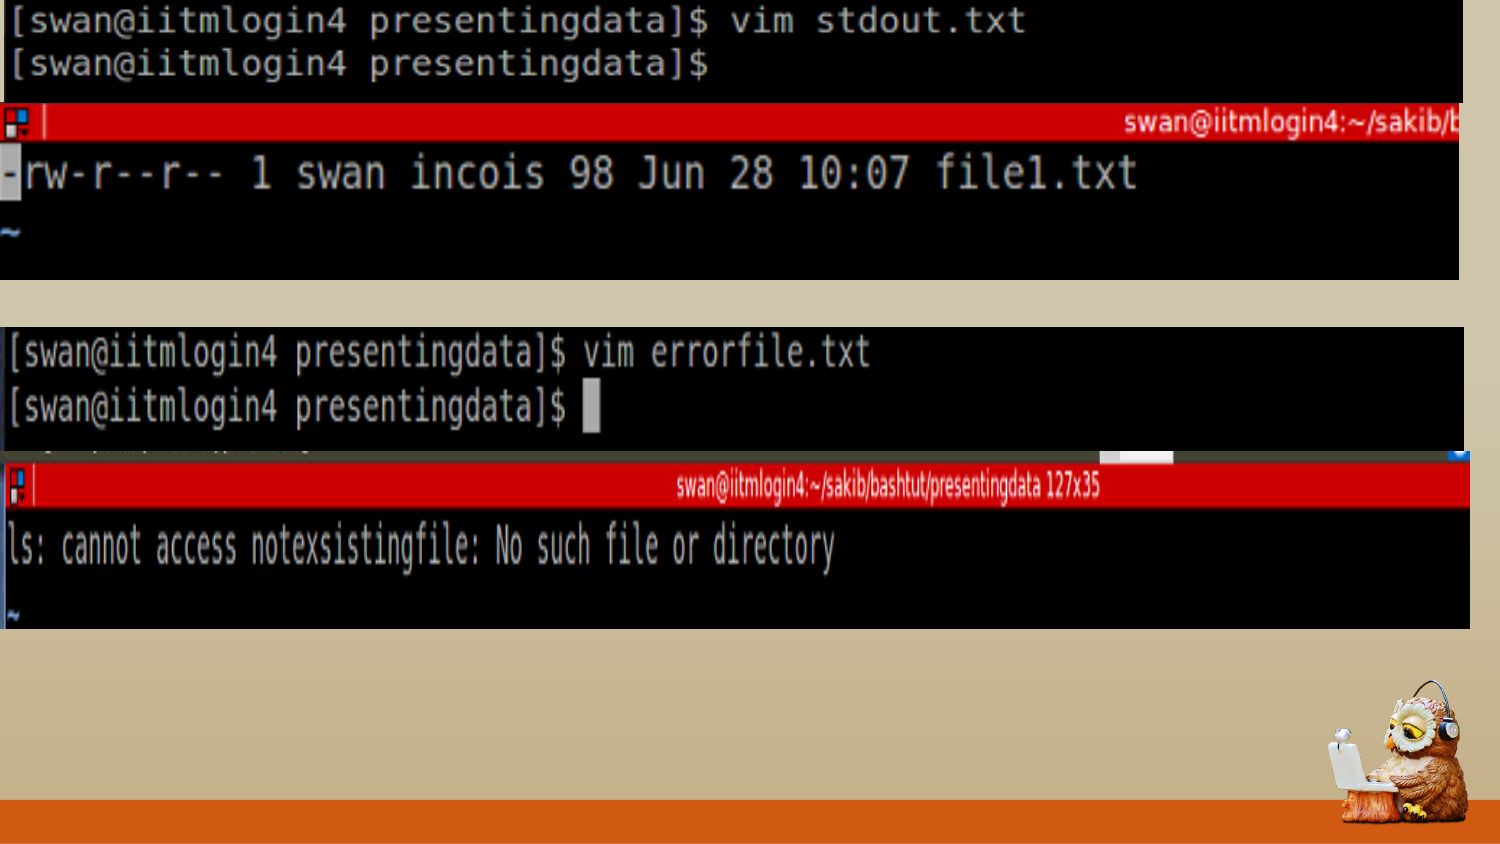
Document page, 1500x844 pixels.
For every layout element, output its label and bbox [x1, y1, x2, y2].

picture [0, 327, 1470, 629]
picture [1328, 800, 1468, 826]
picture [0, 0, 1464, 281]
list [0, 0, 1500, 800]
